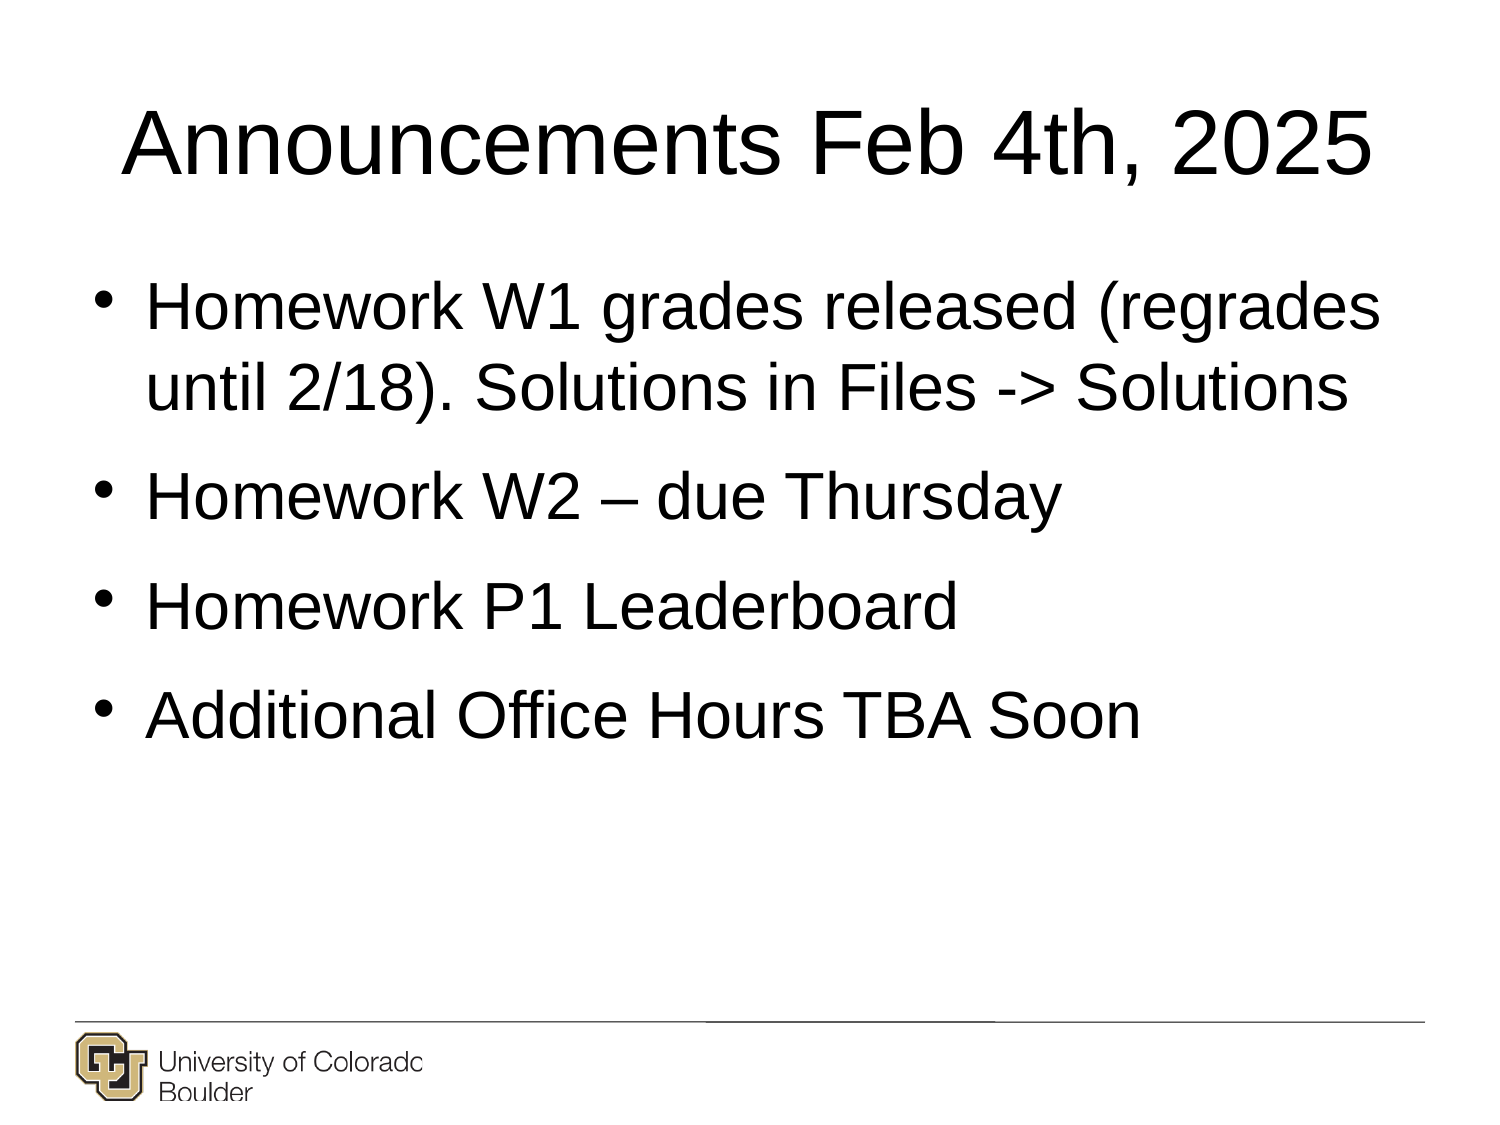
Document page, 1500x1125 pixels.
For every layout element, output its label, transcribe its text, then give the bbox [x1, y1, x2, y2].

list Homework W1 grades released (regrades until 2/18). Solutions in Files -> Solutions Homework W2 – due Thursday Homework P1 Leaderboard Additional Office Hours TBA Soon [75, 263, 1423, 913]
title Announcements Feb 4th, 2025 [75, 44, 1423, 230]
